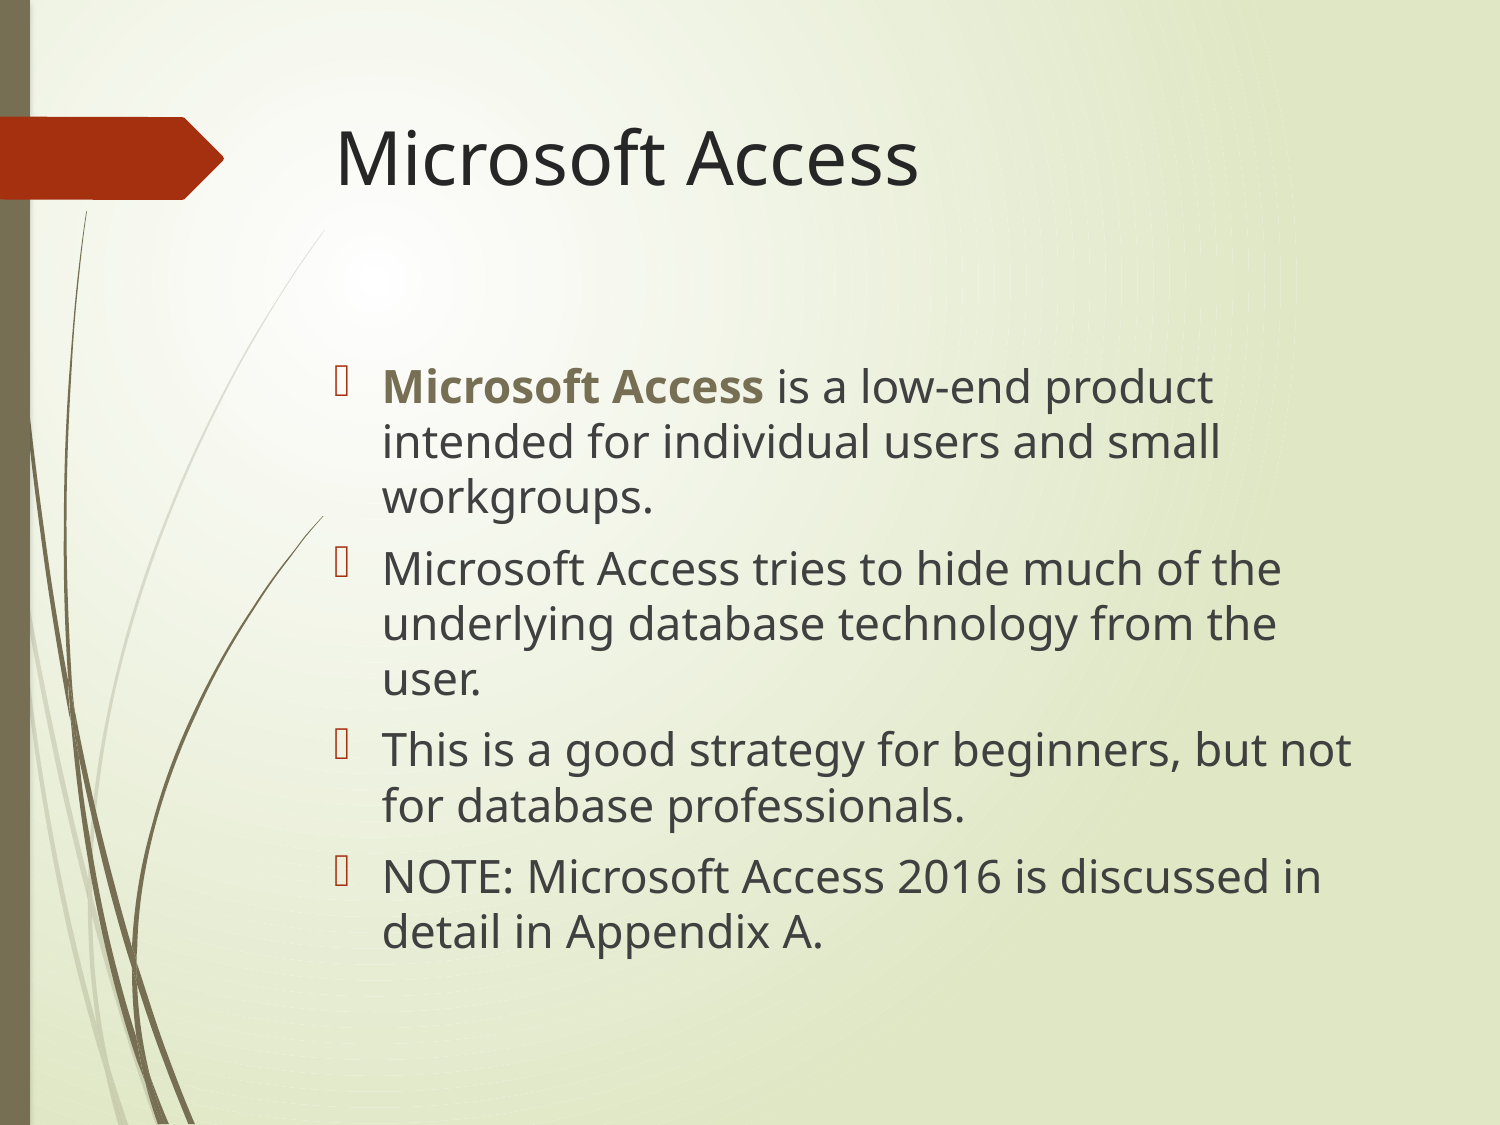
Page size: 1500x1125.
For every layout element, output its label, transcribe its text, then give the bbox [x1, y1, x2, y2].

list Microsoft Access is a low-end product intended for individual users and small workgroups. Microsoft Access tries to hide much of the underlying database technology from the user. This is a good strategy for beginners, but not for database professionals. NOTE: Microsoft Access 2016 is discussed in detail in Appendix A. [318, 350, 1400, 970]
title Microsoft Access [319, 102, 1400, 313]
